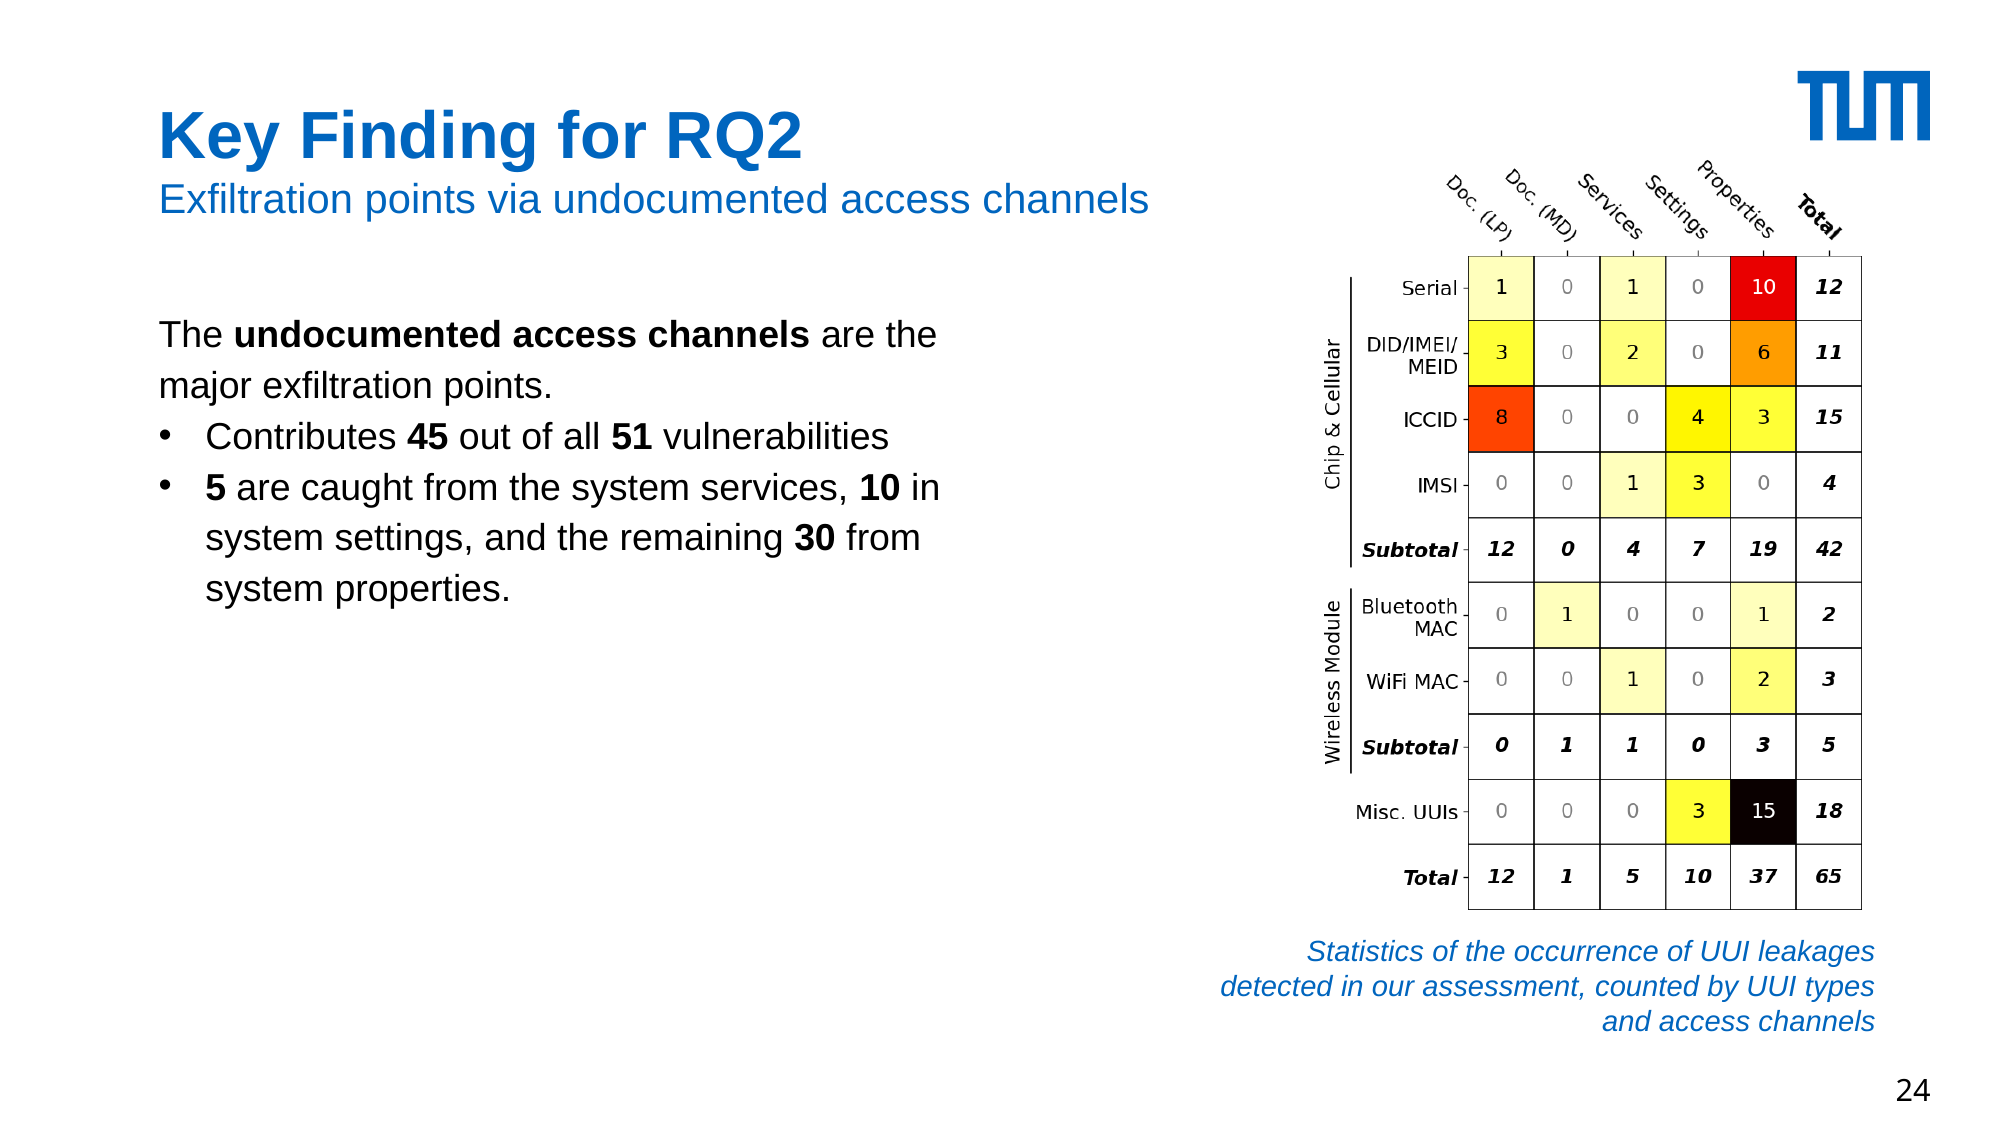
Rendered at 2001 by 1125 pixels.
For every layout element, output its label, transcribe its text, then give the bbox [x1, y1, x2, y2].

list The undocumented access channels are the major exfiltration points. Contributes 45 out of all 51 vulnerabilities 5 are caught from the system services, 10 in system settings, and the remaining 30 from system properties. [143, 297, 1051, 746]
picture [1320, 153, 1892, 914]
text_box Statistics of the occurrence of UUI leakages detected in our assessment, counted by UUI types and access channels [1187, 924, 1891, 1045]
slide_number 24 [1481, 1061, 1931, 1122]
